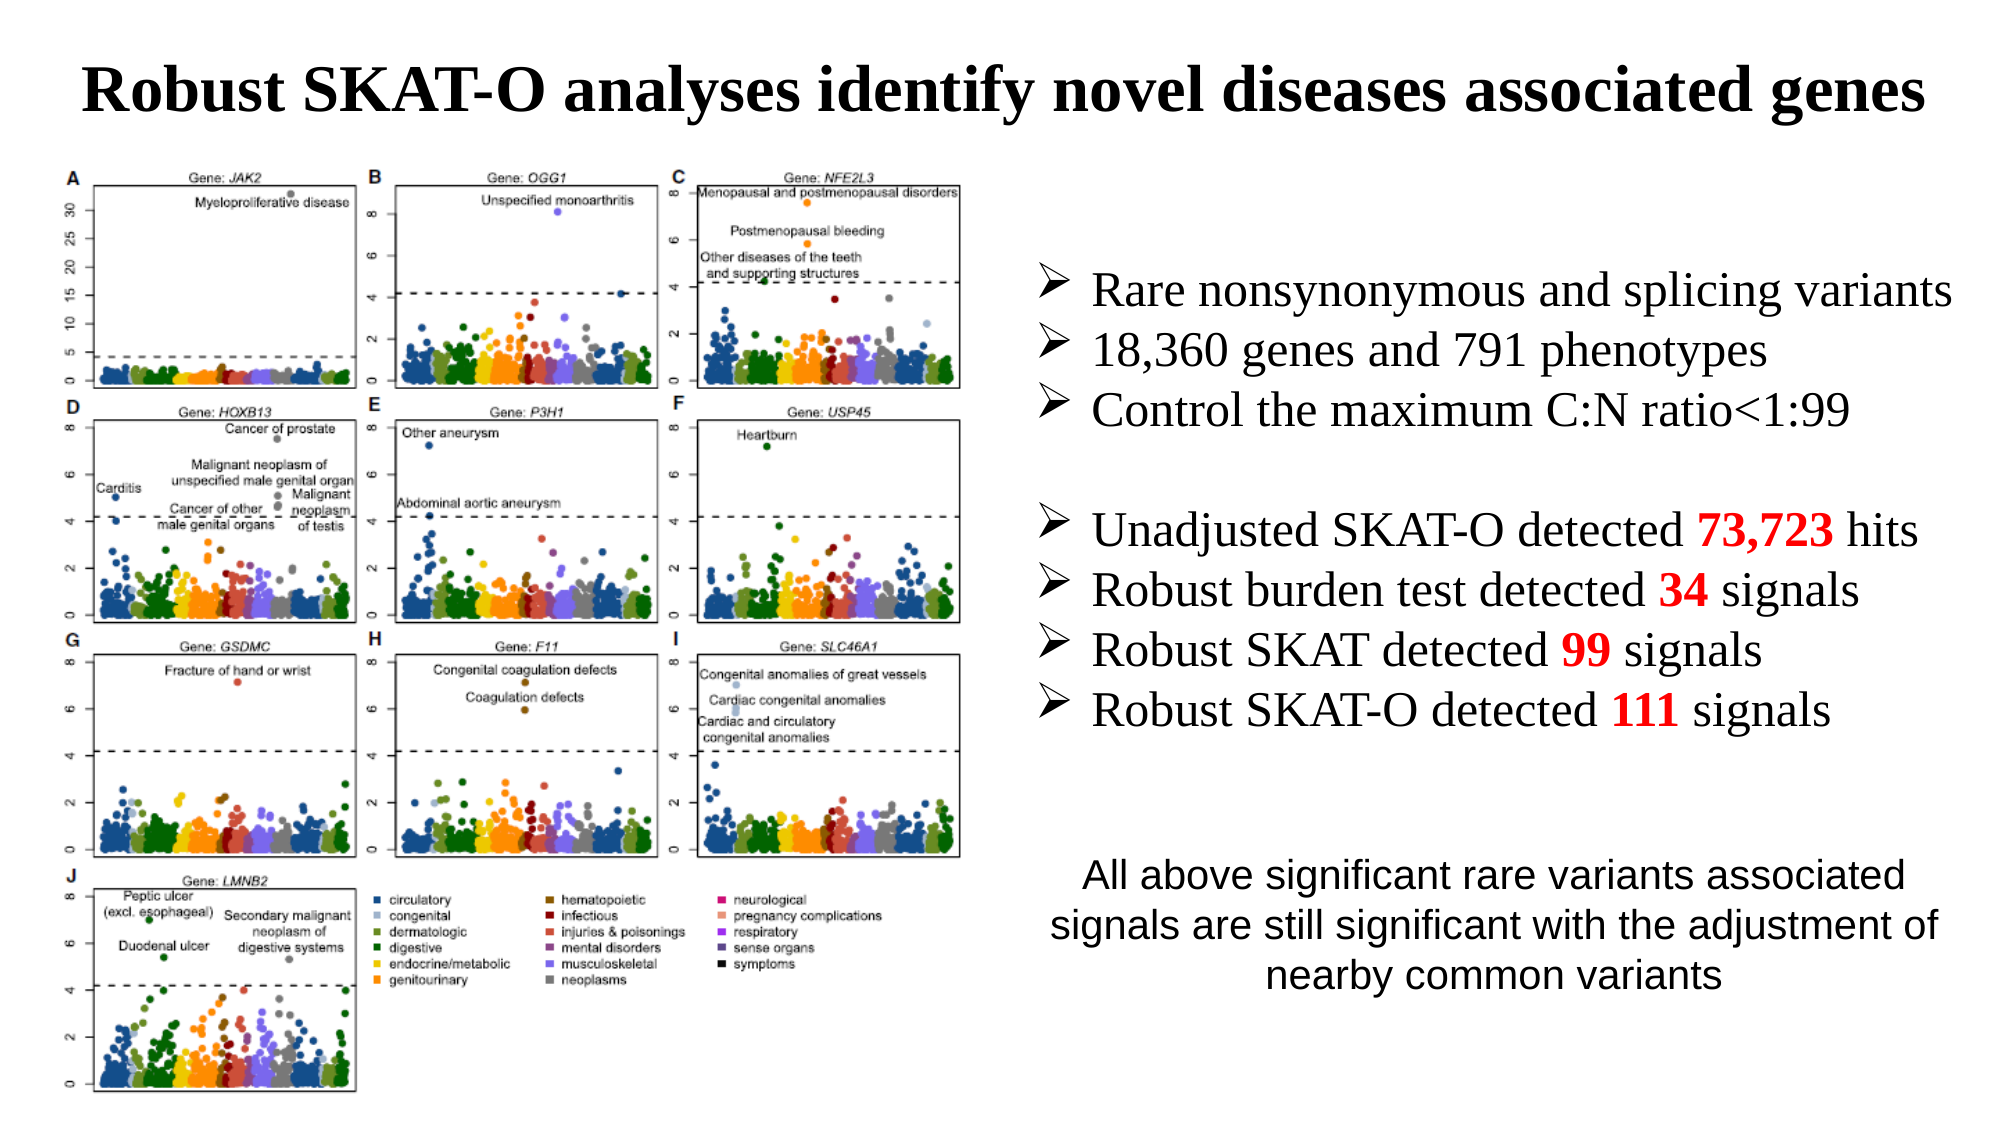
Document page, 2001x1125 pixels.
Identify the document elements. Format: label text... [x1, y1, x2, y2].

text_box All above significant rare variants associated signals are still significant with the adjustment of nearby common variants [1016, 840, 1973, 1006]
text_box Robust SKAT-O analyses identify novel diseases associated genes [67, 37, 2000, 133]
text_box Rare nonsynonymous and splicing variants 18,360 genes and 791 phenotypes Control the maximum C:N ratio<1:99 Unadjusted SKAT-O detected 73,723 hits Robust burden test detected 34 signals Robust SKAT detected 99 signals Robust SKAT-O detected 111 signals [1020, 249, 1969, 745]
picture [52, 156, 980, 1106]
